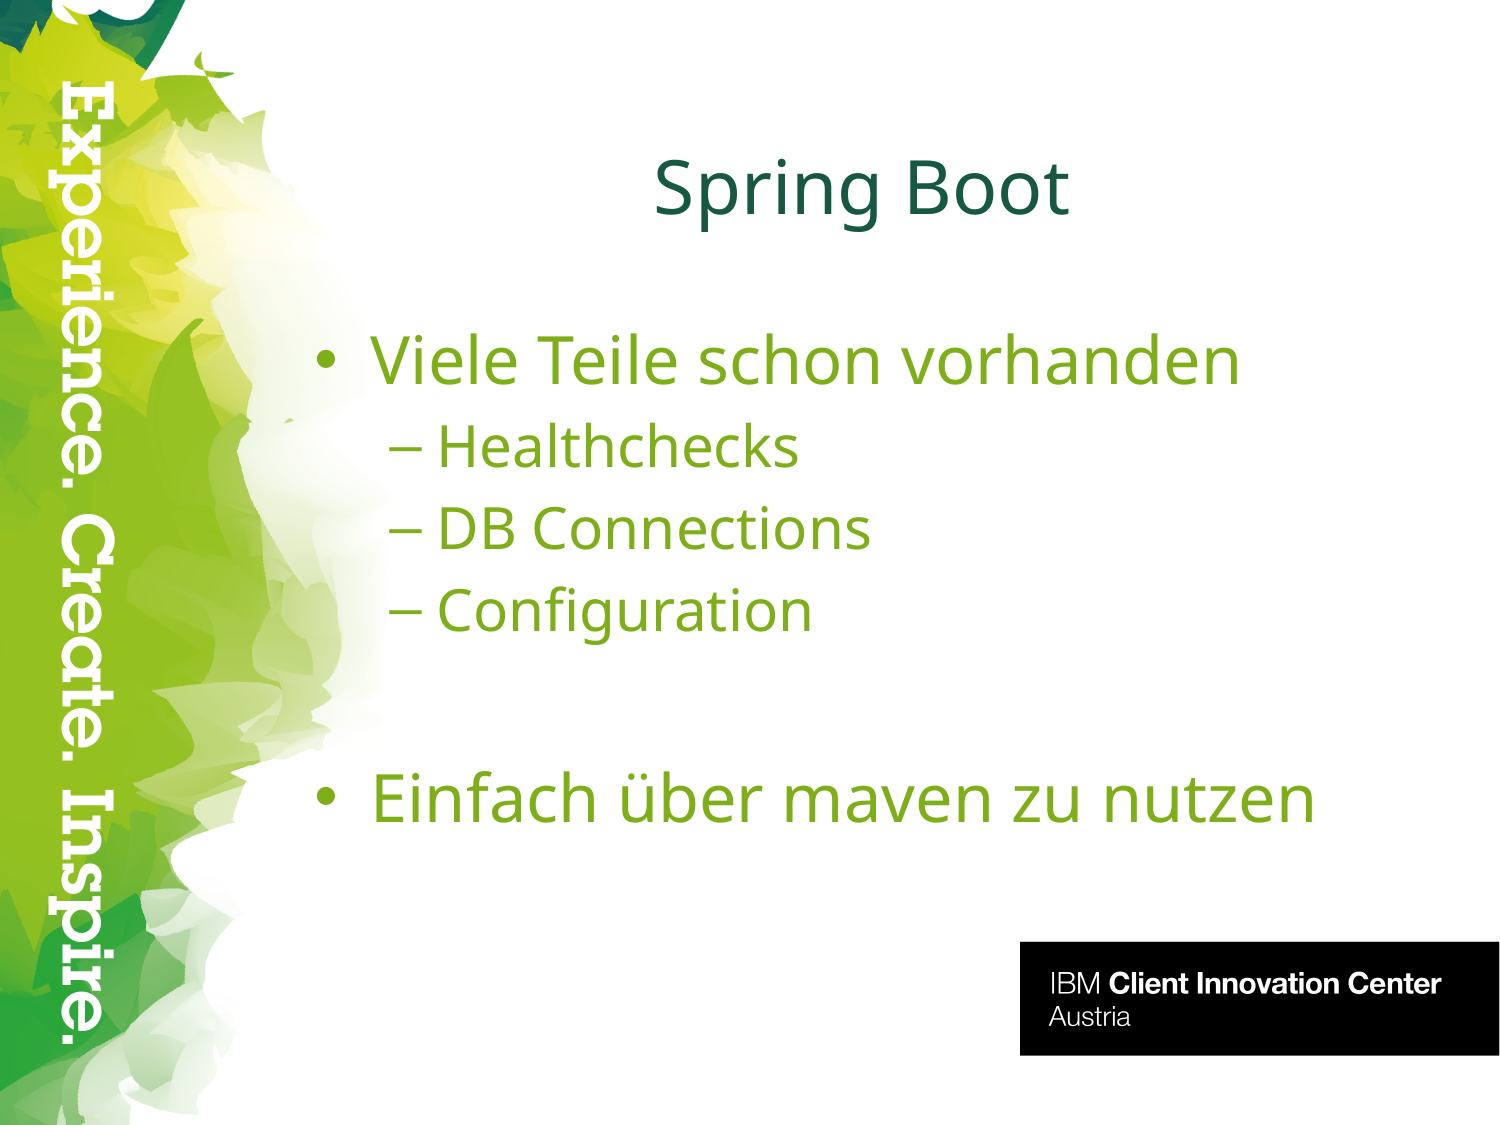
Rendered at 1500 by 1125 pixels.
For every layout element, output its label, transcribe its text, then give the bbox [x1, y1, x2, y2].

list Viele Teile schon vorhanden Healthchecks DB Connections Configuration Einfach über maven zu nutzen [299, 310, 1425, 1005]
title Spring Boot [299, 90, 1425, 279]
picture [0, 0, 1500, 1125]
